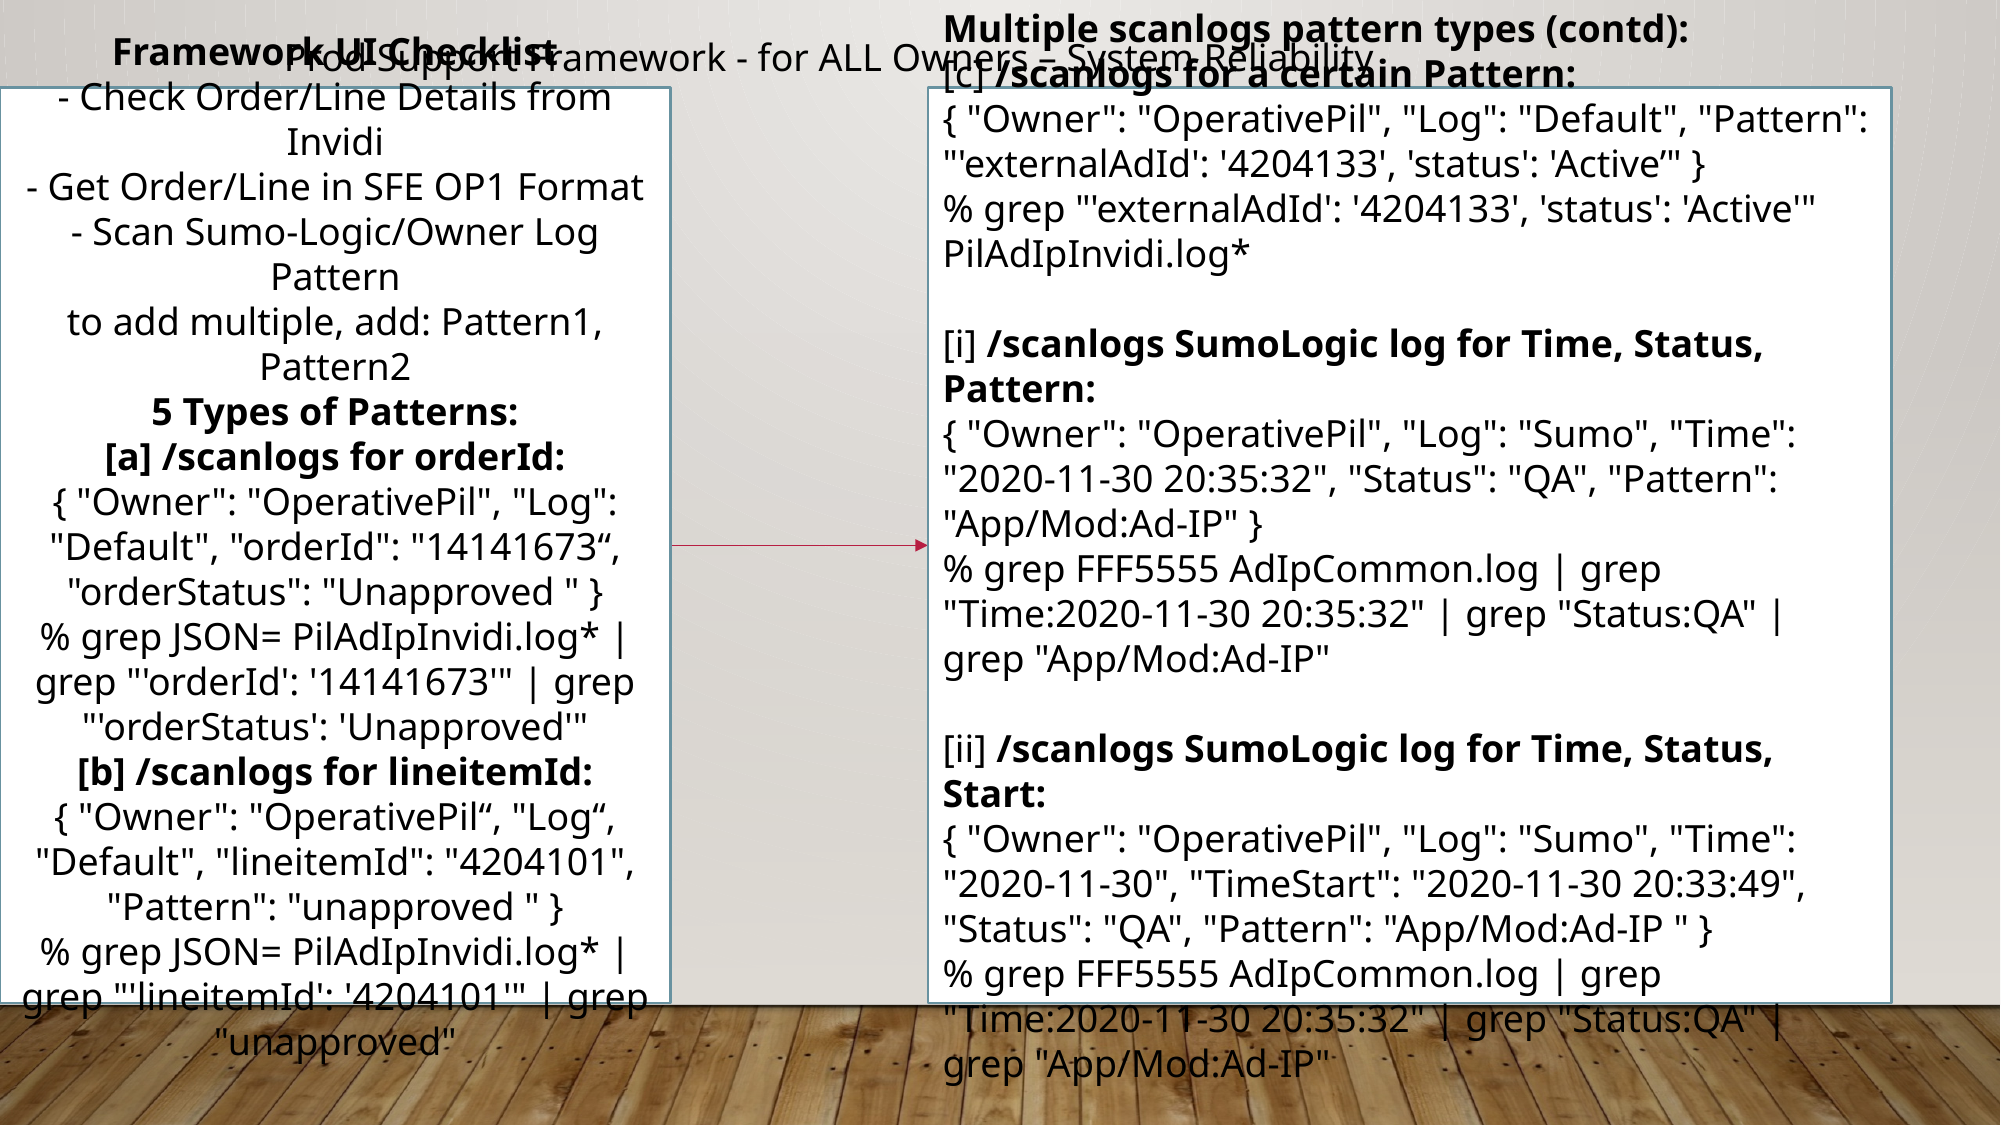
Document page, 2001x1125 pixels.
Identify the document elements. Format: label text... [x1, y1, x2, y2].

text_box Prod Support Framework - for ALL Owners – System Reliability Engg [269, 26, 1438, 132]
text_box Framework UI Checklist - Check Order/Line Details from Invidi - Get Order/Line in SFE OP1 Format - Scan Sumo-Logic/Owner Log Pattern to add multiple, add: Pattern1, Pattern2 5 Types of Patterns: [a] /scanlogs for orderId: { "Owner": "OperativePil", "Log": "Default", "orderId": "14141673“, "orderStatus": "Unapproved " } % grep JSON= PilAdIpInvidi.log* | grep "'orderId': '14141673'" | grep "'orderStatus': 'Unapproved'" [b] /scanlogs for lineitemId: { "Owner": "OperativePil“, "Log“, "Default", "lineitemId": "4204101", "Pattern": "unapproved " } % grep JSON= PilAdIpInvidi.log* | grep "'lineitemId': '4204101'" | grep "unapproved" [0, 86, 672, 1004]
picture [0, 1005, 2000, 1125]
text_box Multiple scanlogs pattern types (contd): [c] /scanlogs for a certain Pattern: { "Owner": "OperativePil", "Log": "Default", "Pattern": "'externalAdId': '4204133', 'status': 'Active’" } % grep "'externalAdId': '4204133', 'status': 'Active'" PilAdIpInvidi.log* [i] /scanlogs SumoLogic log for Time, Status, Pattern: { "Owner": "OperativePil", "Log": "Sumo", "Time": "2020-11-30 20:35:32", "Status": "QA", "Pattern": "App/Mod:Ad-IP" } % grep FFF5555 AdIpCommon.log | grep "Time:2020-11-30 20:35:32" | grep "Status:QA" | grep "App/Mod:Ad-IP" [ii] /scanlogs SumoLogic log for Time, Status, Start: { "Owner": "OperativePil", "Log": "Sumo", "Time": "2020-11-30", "TimeStart": "2020-11-30 20:33:49", "Status": "QA", "Pattern": "App/Mod:Ad-IP " } % grep FFF5555 AdIpCommon.log | grep "Time:2020-11-30 20:35:32" | grep "Status:QA" | grep "App/Mod:Ad-IP" [927, 86, 1893, 1004]
